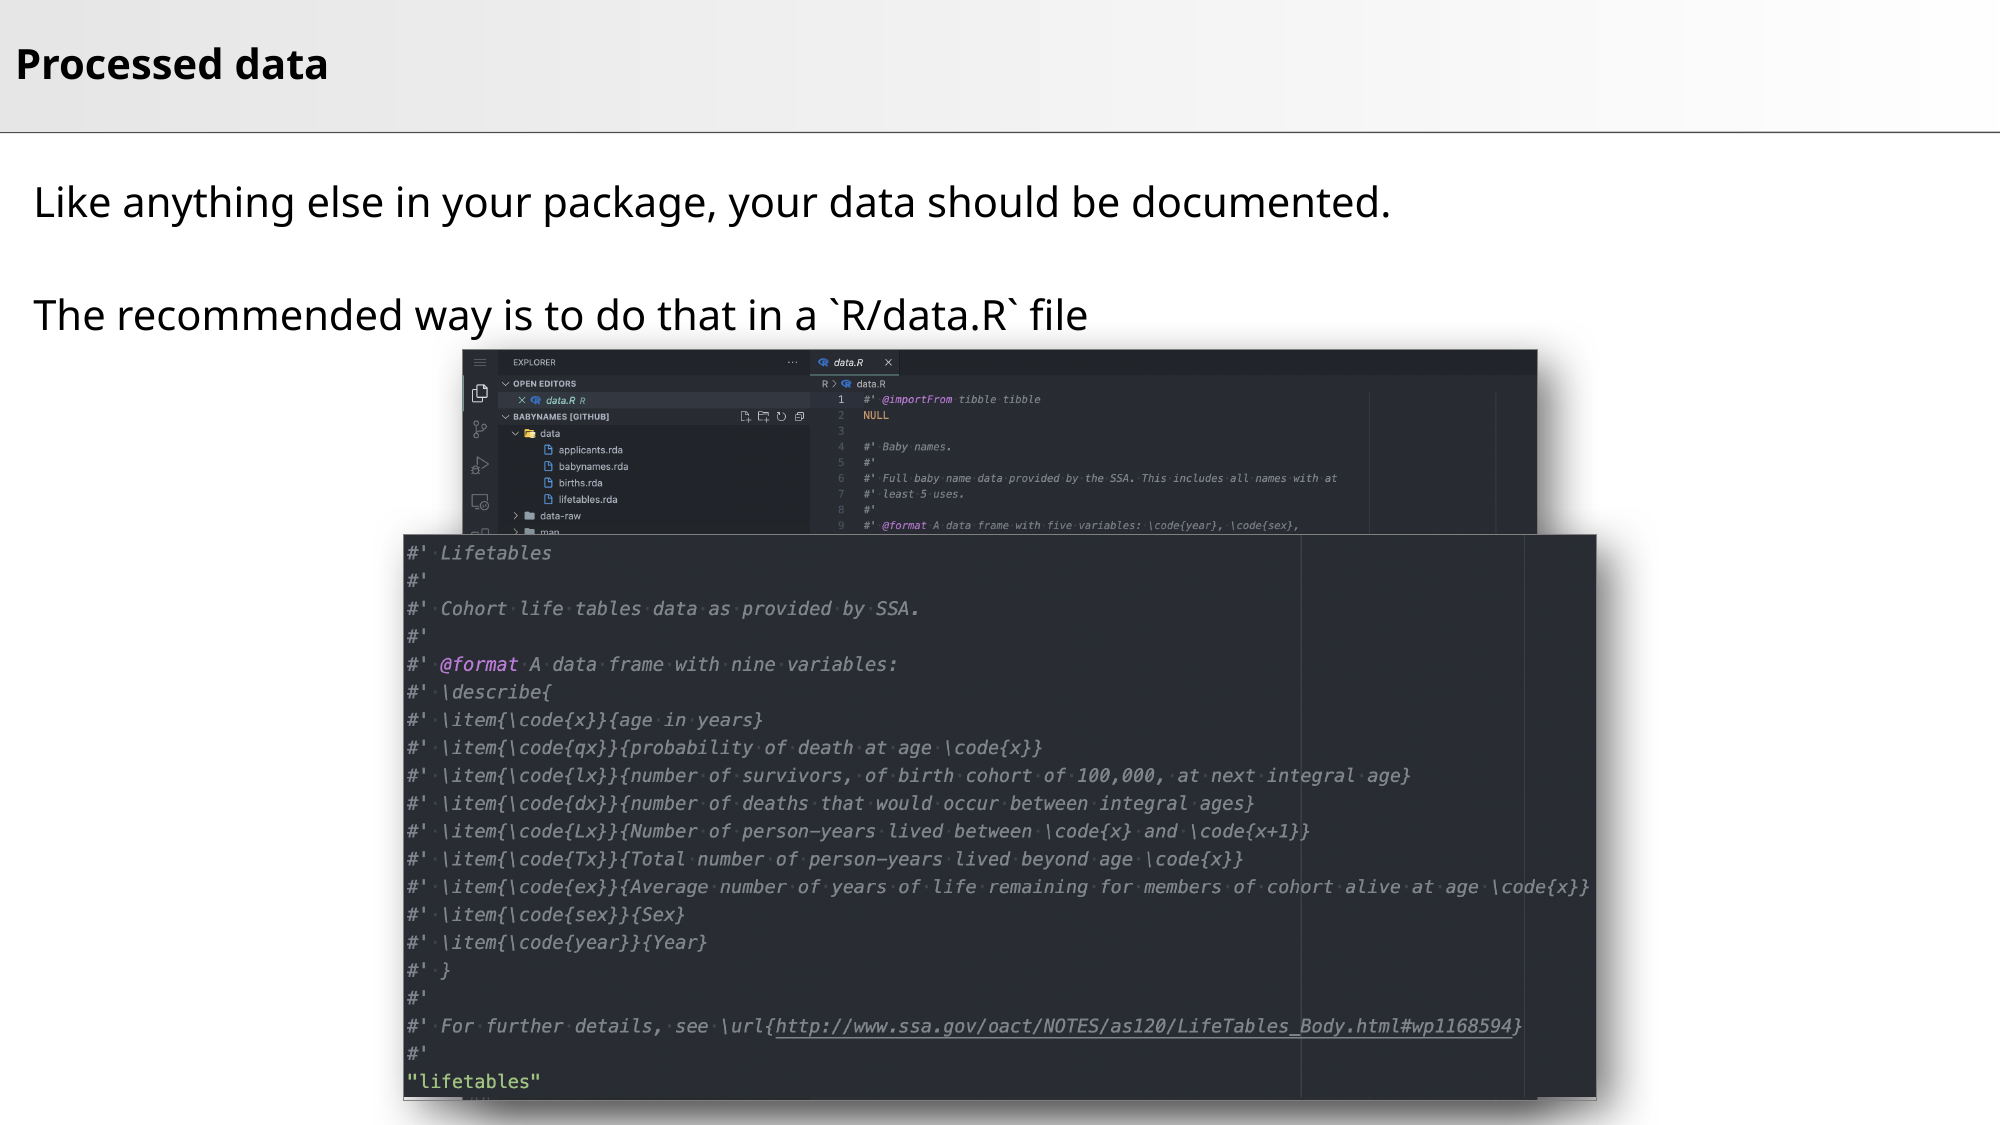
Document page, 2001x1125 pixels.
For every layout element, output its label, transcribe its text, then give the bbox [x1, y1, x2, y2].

picture [403, 349, 1596, 1101]
title Processed data [0, 0, 2000, 132]
list Like anything else in your package, your data should be documented. The recommended way is to do that in a `R/data.R` file [18, 143, 1958, 1049]
